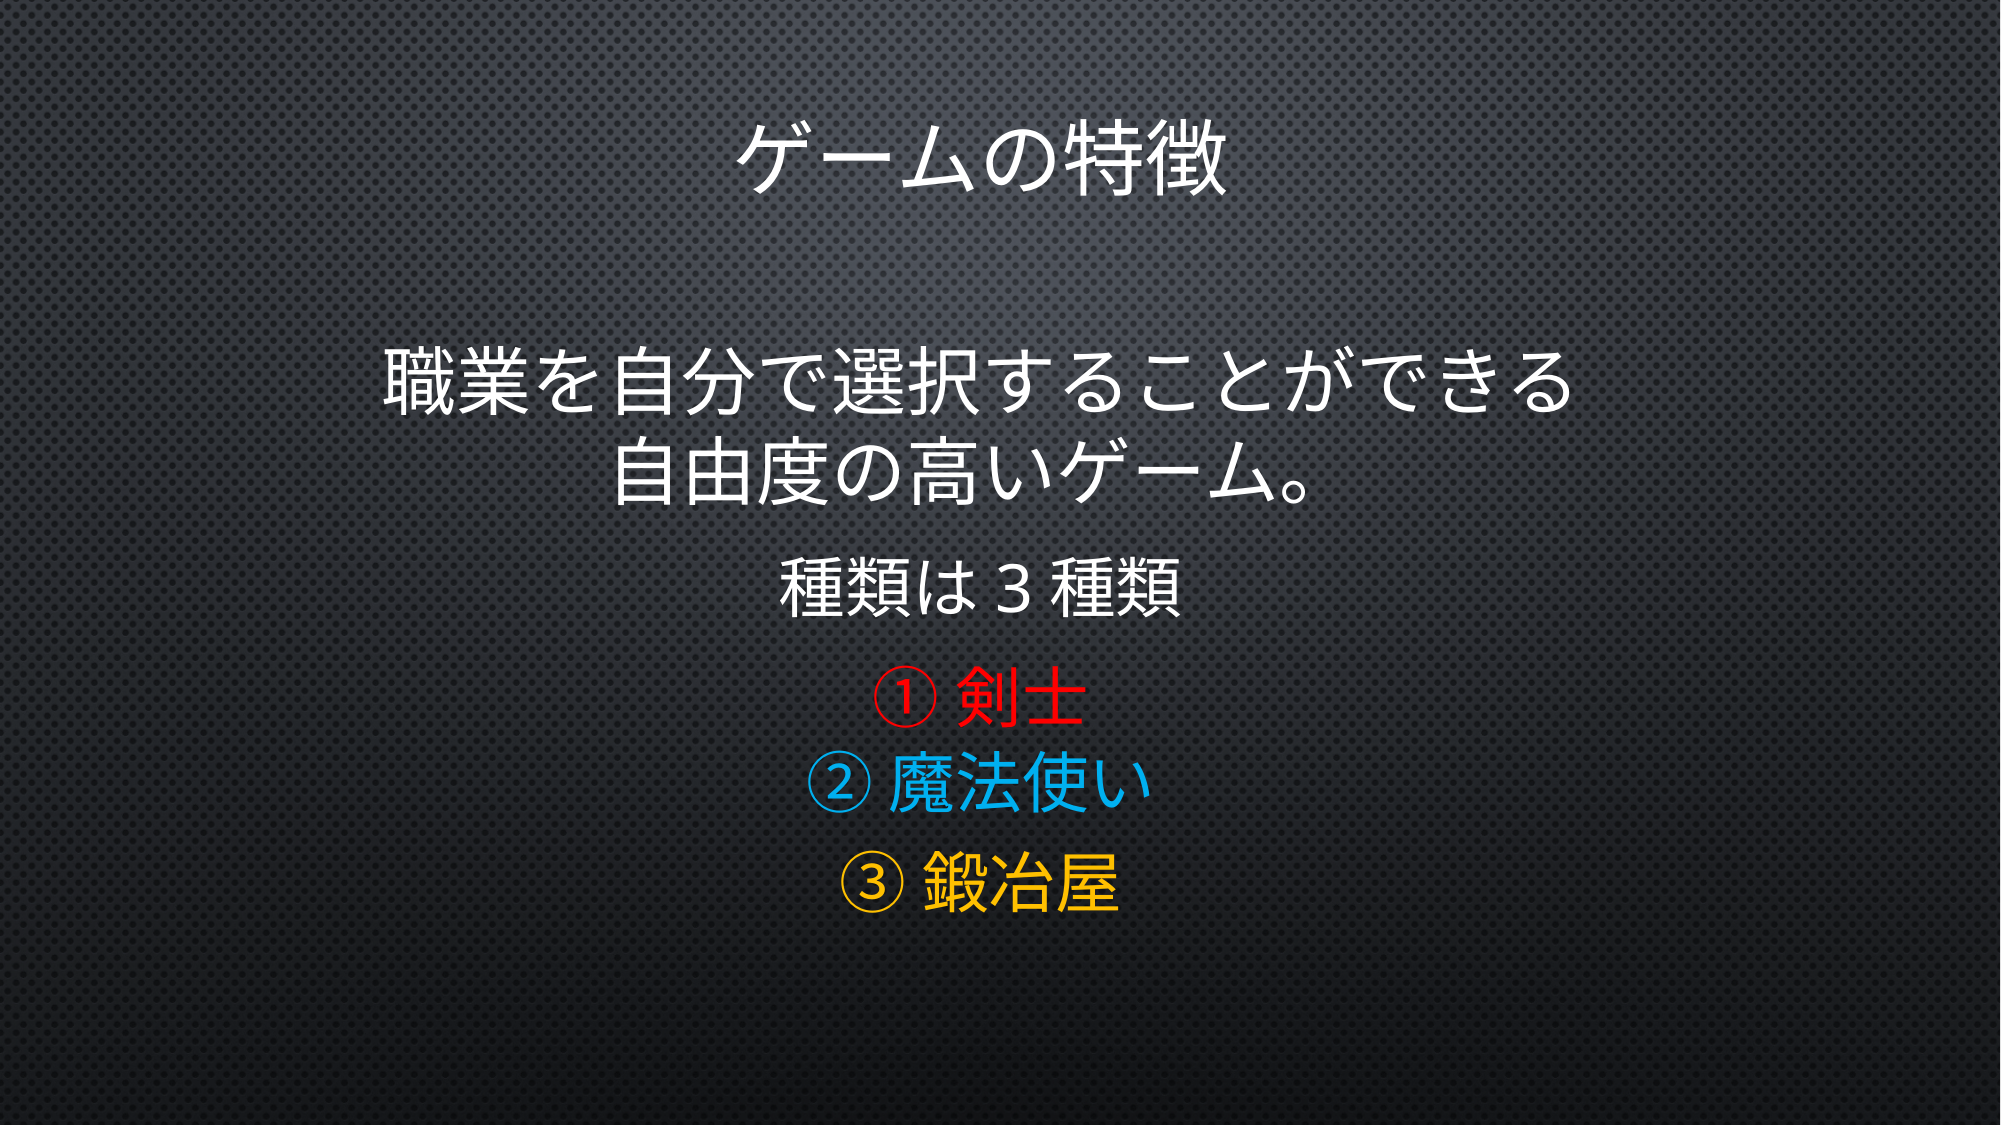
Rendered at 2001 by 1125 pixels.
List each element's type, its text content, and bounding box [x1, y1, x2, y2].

text_box ②魔法使い [791, 733, 1171, 874]
text_box ③鍛冶屋 [824, 833, 1137, 974]
text_box 職業を自分で選択することができる 自由度の高いゲーム。 [199, 326, 1763, 522]
text_box ①剣士 [857, 648, 1104, 733]
title ゲームの特徴 [419, 0, 1543, 313]
text_box 種類は3種類 [764, 538, 1198, 633]
